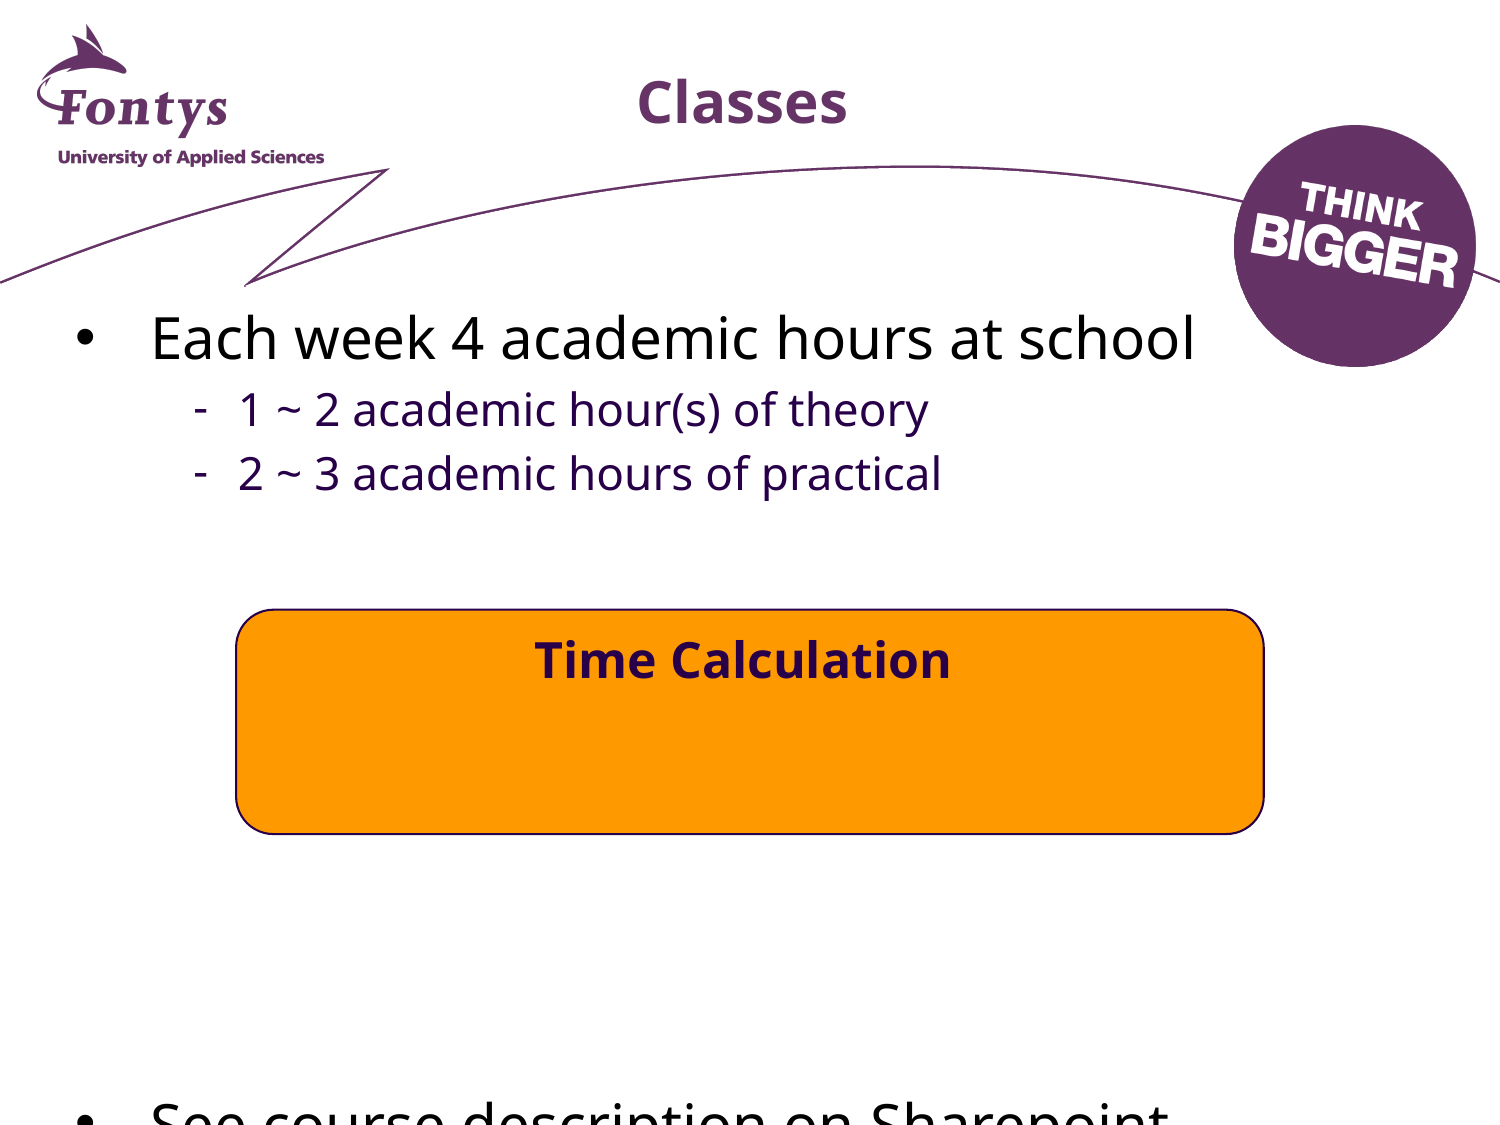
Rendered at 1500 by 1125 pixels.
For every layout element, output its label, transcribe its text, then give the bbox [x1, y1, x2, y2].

list Each week 4 academic hours at school 1 ~ 2 academic hour(s) of theory 2 ~ 3 academic hours of practical See course description on Sharepoint [75, 301, 1238, 1058]
text_box Time Calculation [236, 609, 1264, 835]
picture [0, 0, 1500, 367]
title Classes [311, 65, 1189, 126]
